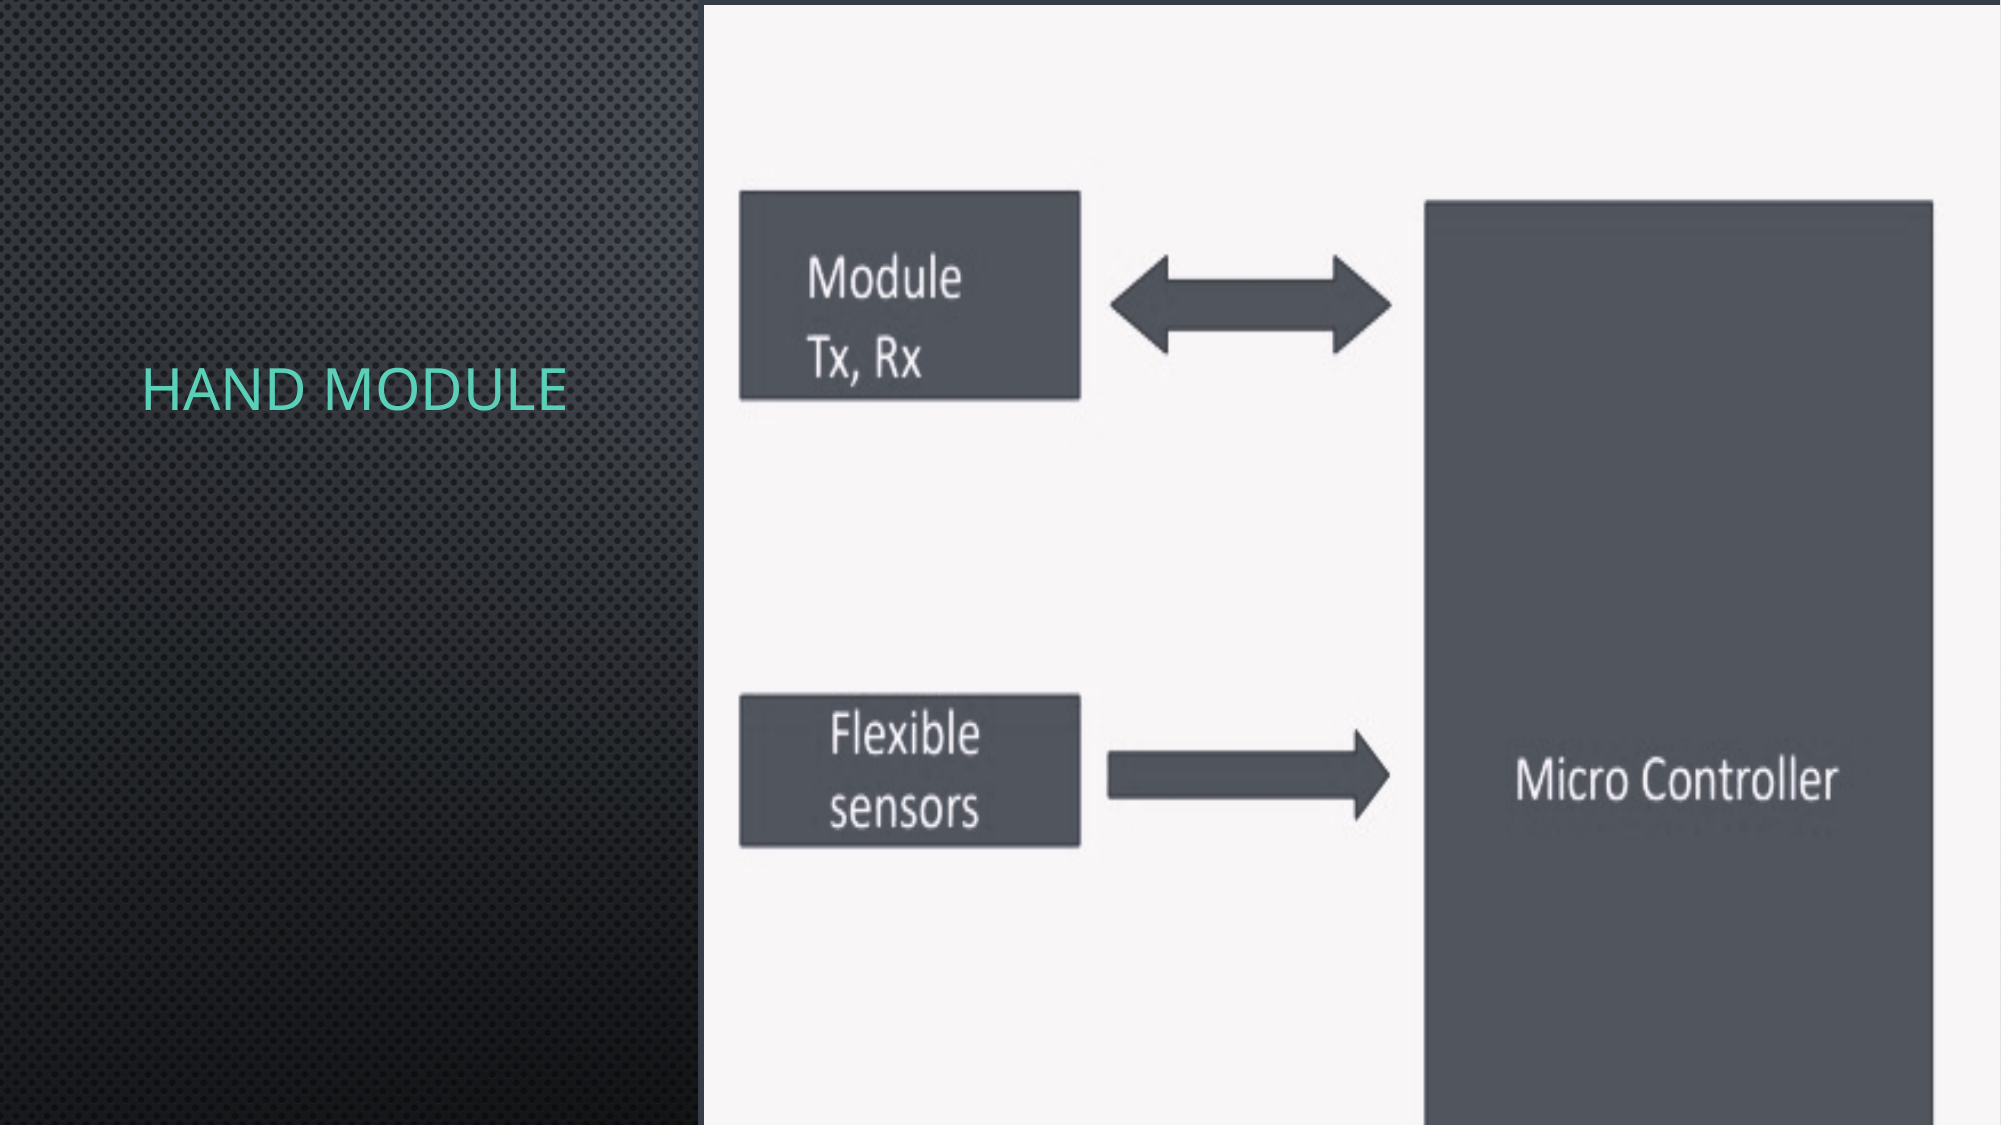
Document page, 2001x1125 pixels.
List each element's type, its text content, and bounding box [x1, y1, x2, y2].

picture [703, 5, 2000, 1125]
title Hand Module [125, 204, 698, 430]
